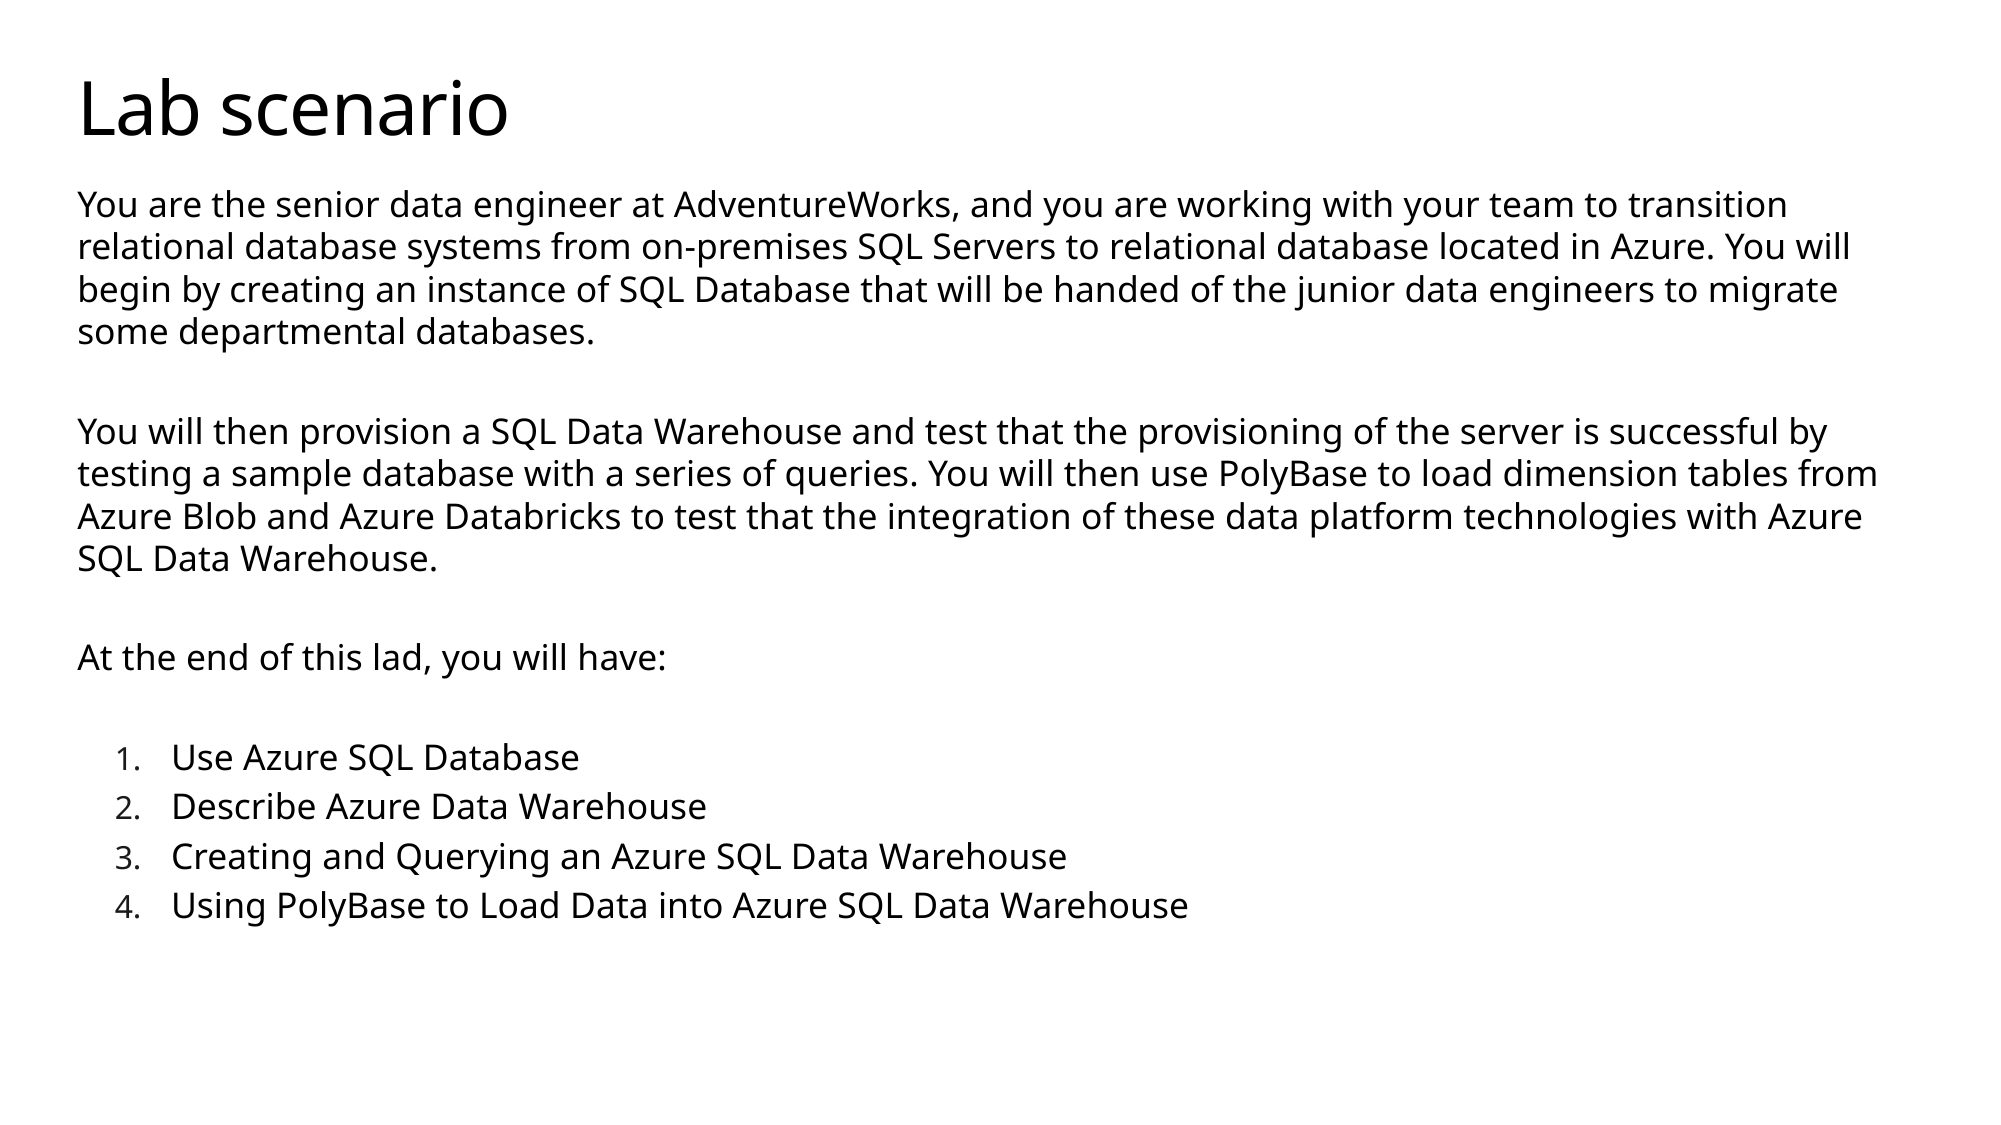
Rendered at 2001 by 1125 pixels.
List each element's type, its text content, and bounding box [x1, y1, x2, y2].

list You are the senior data engineer at AdventureWorks, and you are working with your team to transition relational database systems from on-premises SQL Servers to relational database located in Azure. You will begin by creating an instance of SQL Database that will be handed of the junior data engineers to migrate some departmental databases. You will then provision a SQL Data Warehouse and test that the provisioning of the server is successful by testing a sample database with a series of queries. You will then use PolyBase to load dimension tables from Azure Blob and Azure Databricks to test that the integration of these data platform technologies with Azure SQL Data Warehouse. At the end of this lad, you will have: Use Azure SQL Database Describe Azure Data Warehouse Creating and Querying an Azure SQL Data Warehouse Using PolyBase to Load Data into Azure SQL Data Warehouse [77, 181, 1885, 860]
title Lab scenario [77, 60, 1885, 152]
